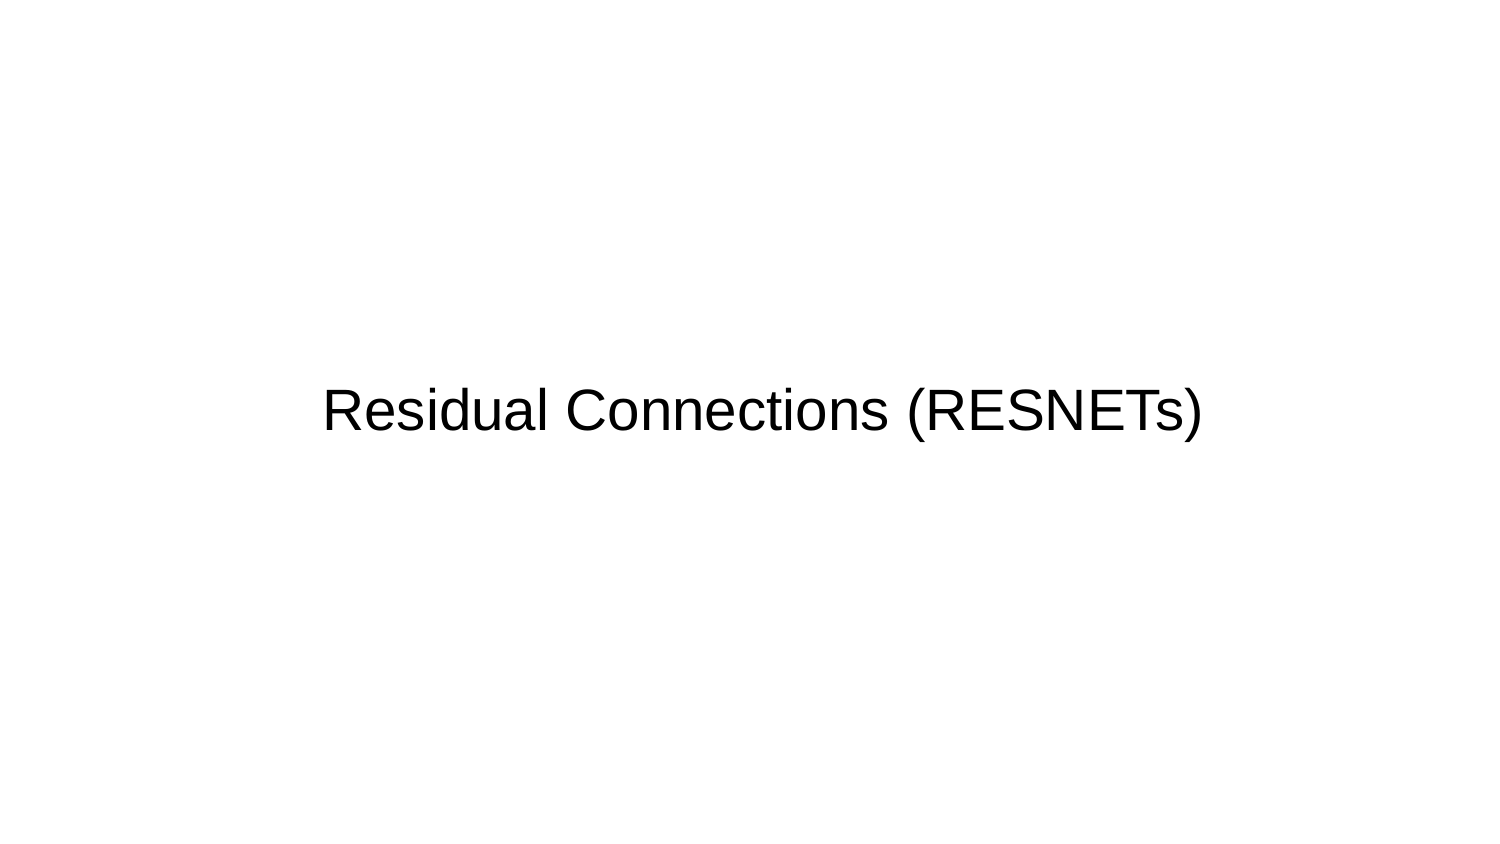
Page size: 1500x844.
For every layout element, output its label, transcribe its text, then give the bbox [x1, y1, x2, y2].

title Residual Connections (RESNETs) [296, 356, 1232, 451]
